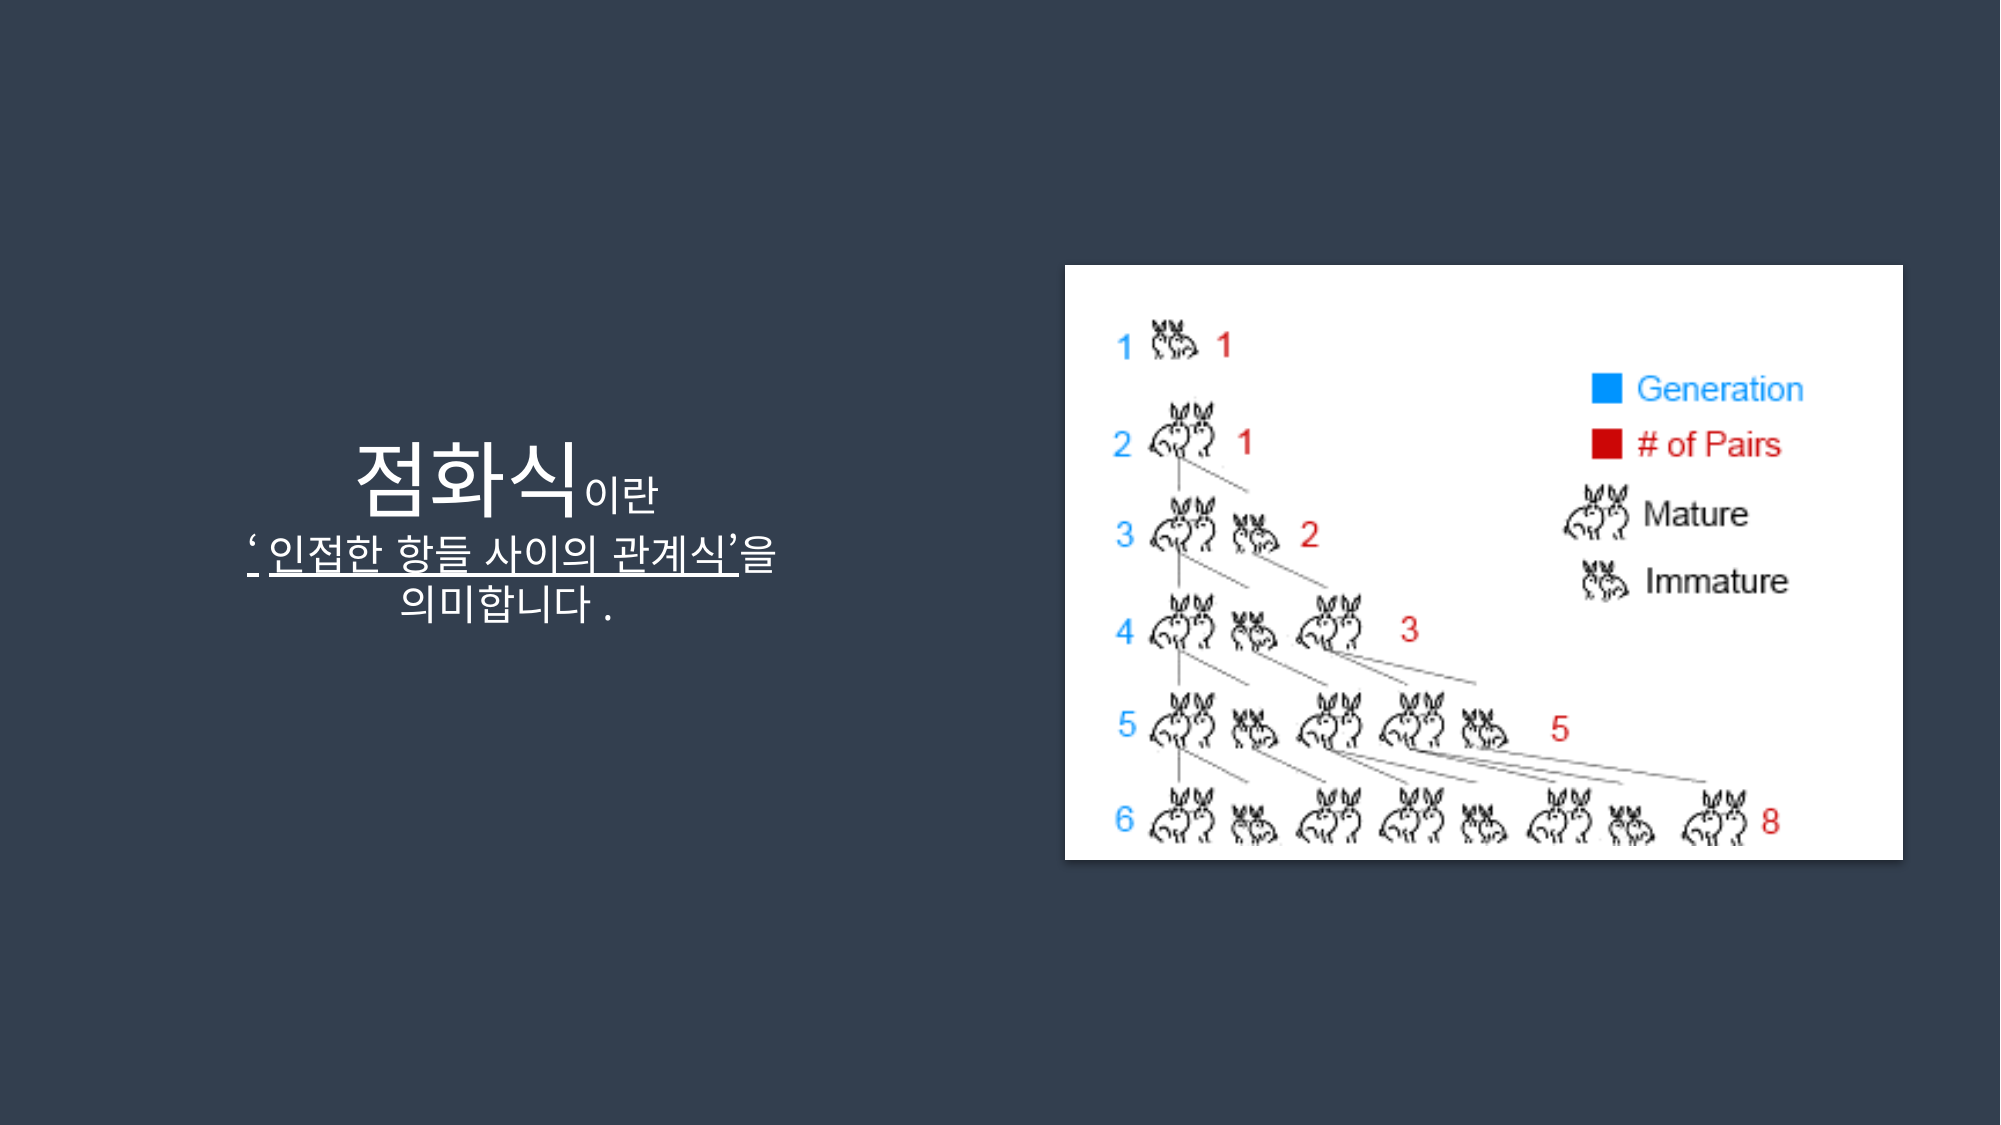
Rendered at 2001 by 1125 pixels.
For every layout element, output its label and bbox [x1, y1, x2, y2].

picture [1079, 279, 1889, 846]
